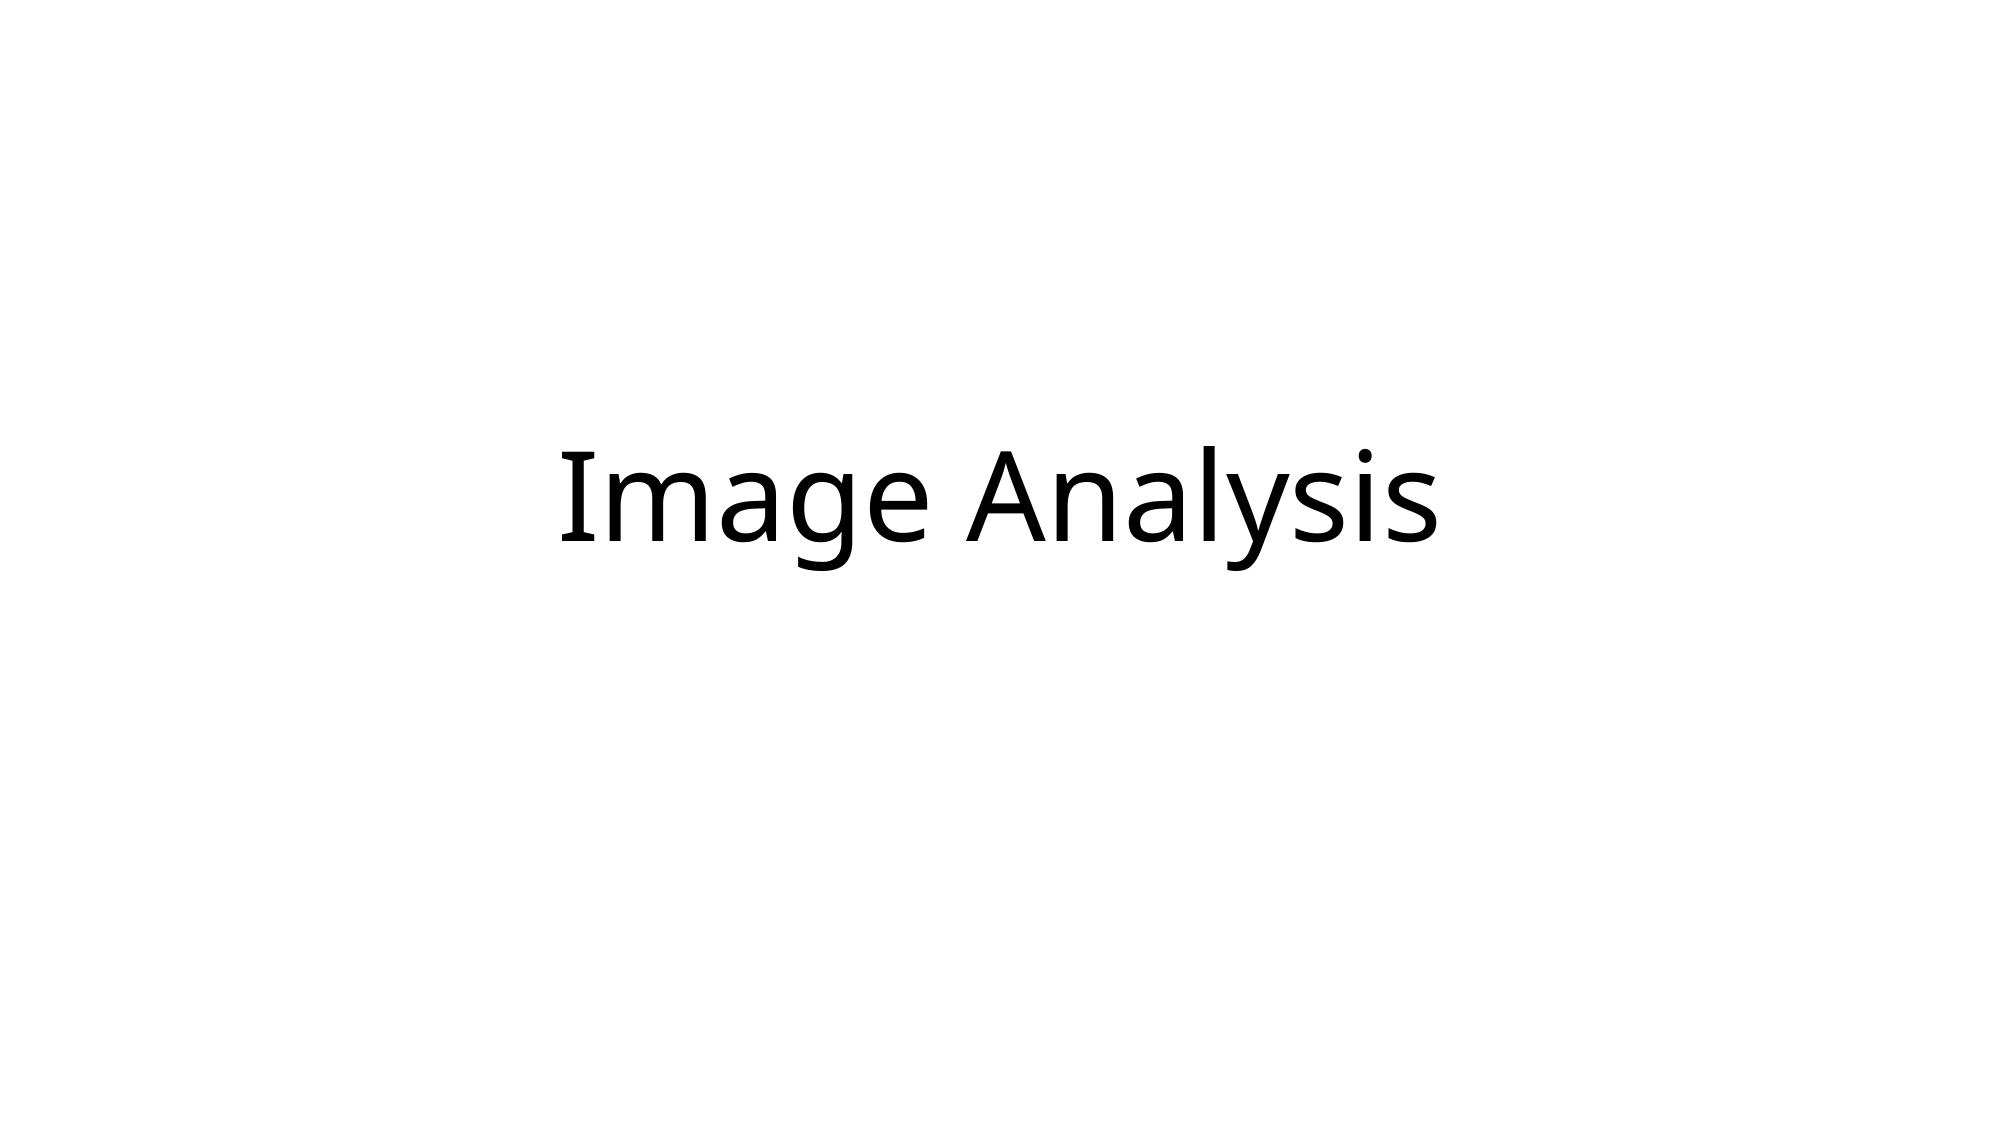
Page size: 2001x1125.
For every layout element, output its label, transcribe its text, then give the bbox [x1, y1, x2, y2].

title Image Analysis [249, 184, 1750, 576]
